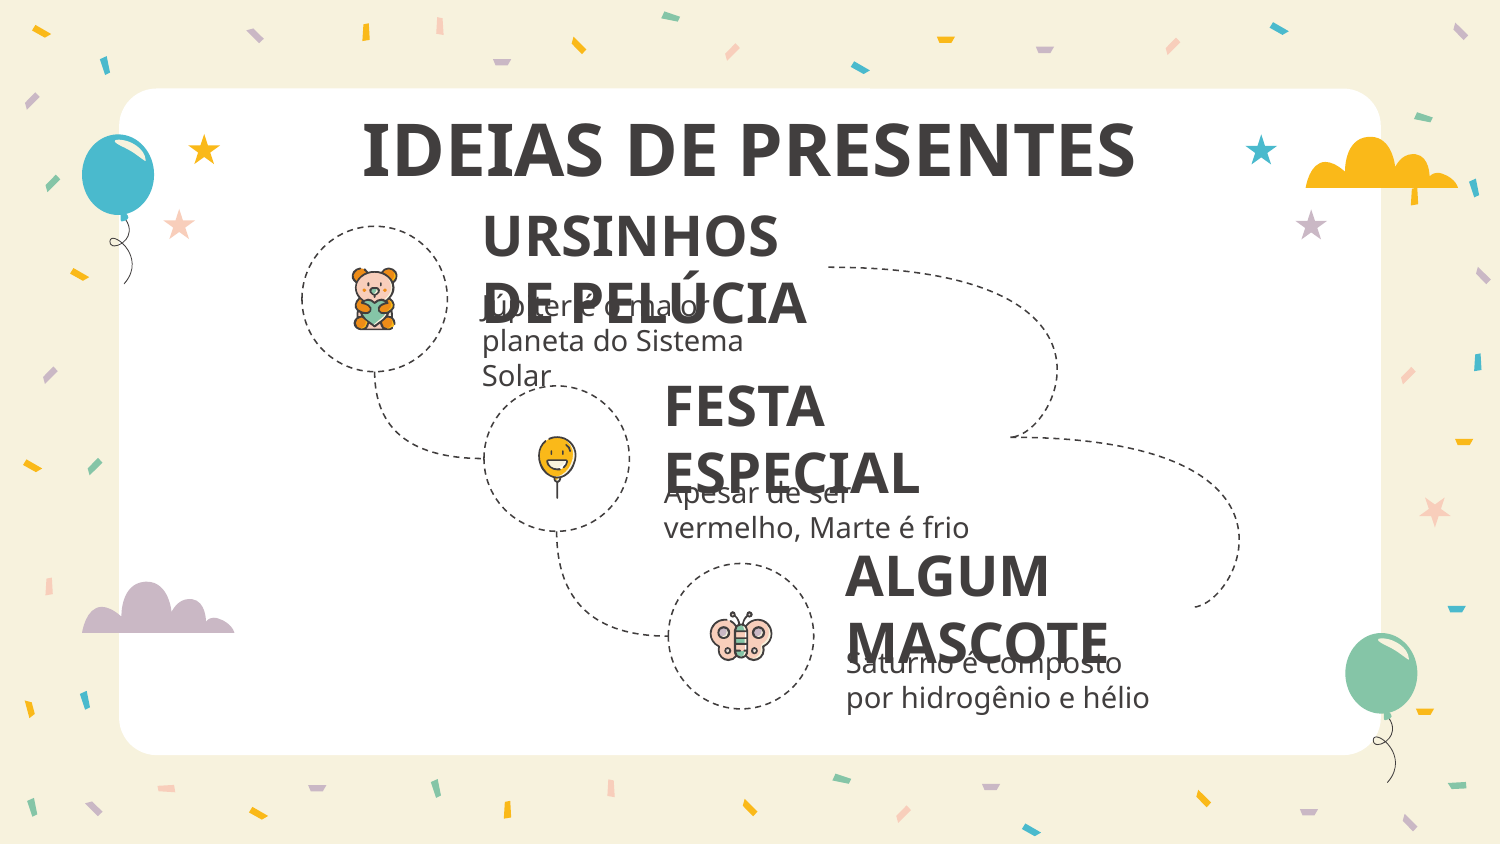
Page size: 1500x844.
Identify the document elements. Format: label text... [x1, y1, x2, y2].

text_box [81, 640, 1418, 784]
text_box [81, 136, 1459, 634]
title IDEIAS DE PRESENTES [334, 88, 1166, 131]
